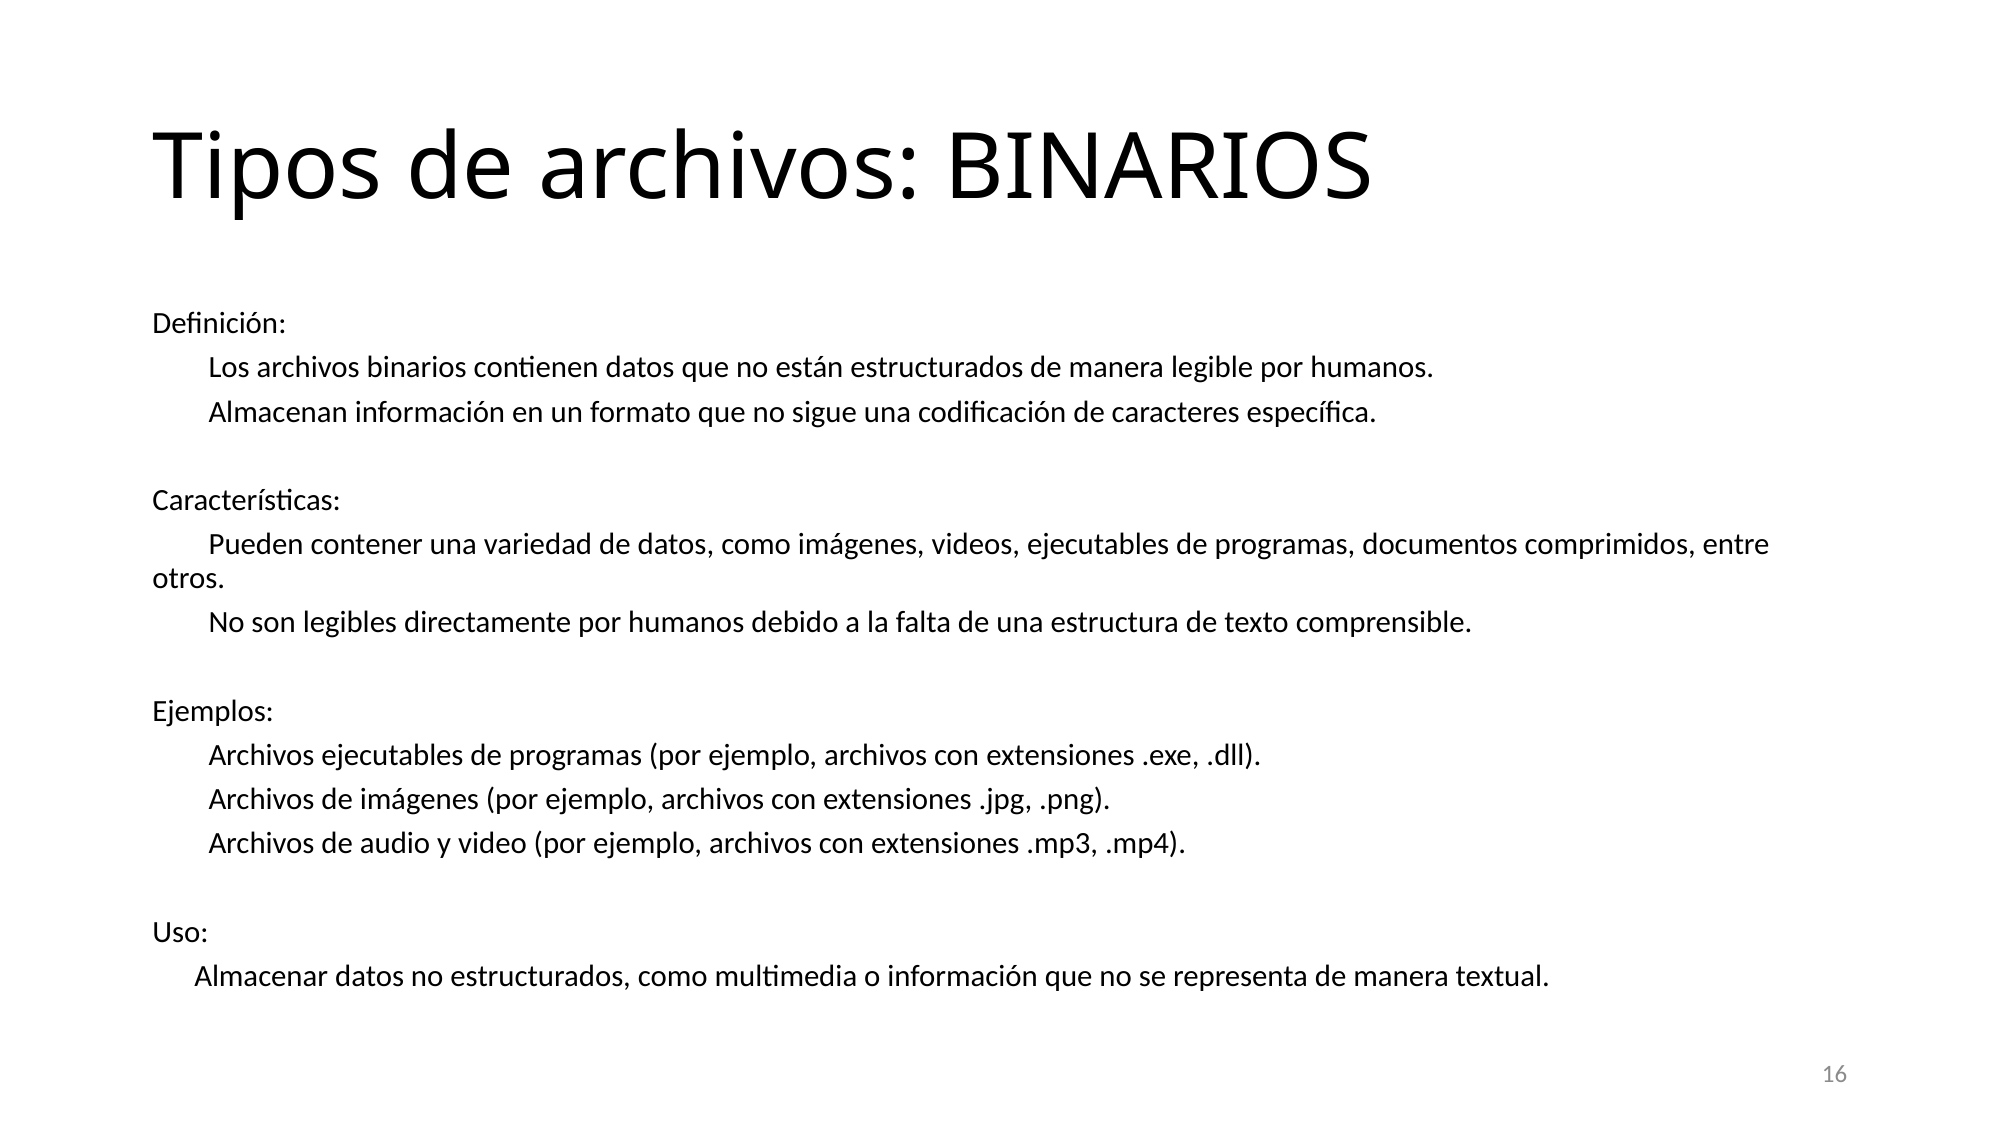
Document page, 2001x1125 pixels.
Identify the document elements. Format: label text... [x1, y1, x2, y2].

slide_number 16 [1412, 1042, 1863, 1103]
list Definición: Los archivos binarios contienen datos que no están estructurados de manera legible por humanos. Almacenan información en un formato que no sigue una codificación de caracteres específica. Características: Pueden contener una variedad de datos, como imágenes, videos, ejecutables de programas, documentos comprimidos, entre otros. No son legibles directamente por humanos debido a la falta de una estructura de texto comprensible. Ejemplos: Archivos ejecutables de programas (por ejemplo, archivos con extensiones .exe, .dll). Archivos de imágenes (por ejemplo, archivos con extensiones .jpg, .png). Archivos de audio y video (por ejemplo, archivos con extensiones .mp3, .mp4). Uso: Almacenar datos no estructurados, como multimedia o información que no se representa de manera textual. [137, 299, 1863, 1014]
title Tipos de archivos: BINARIOS [137, 59, 1863, 278]
